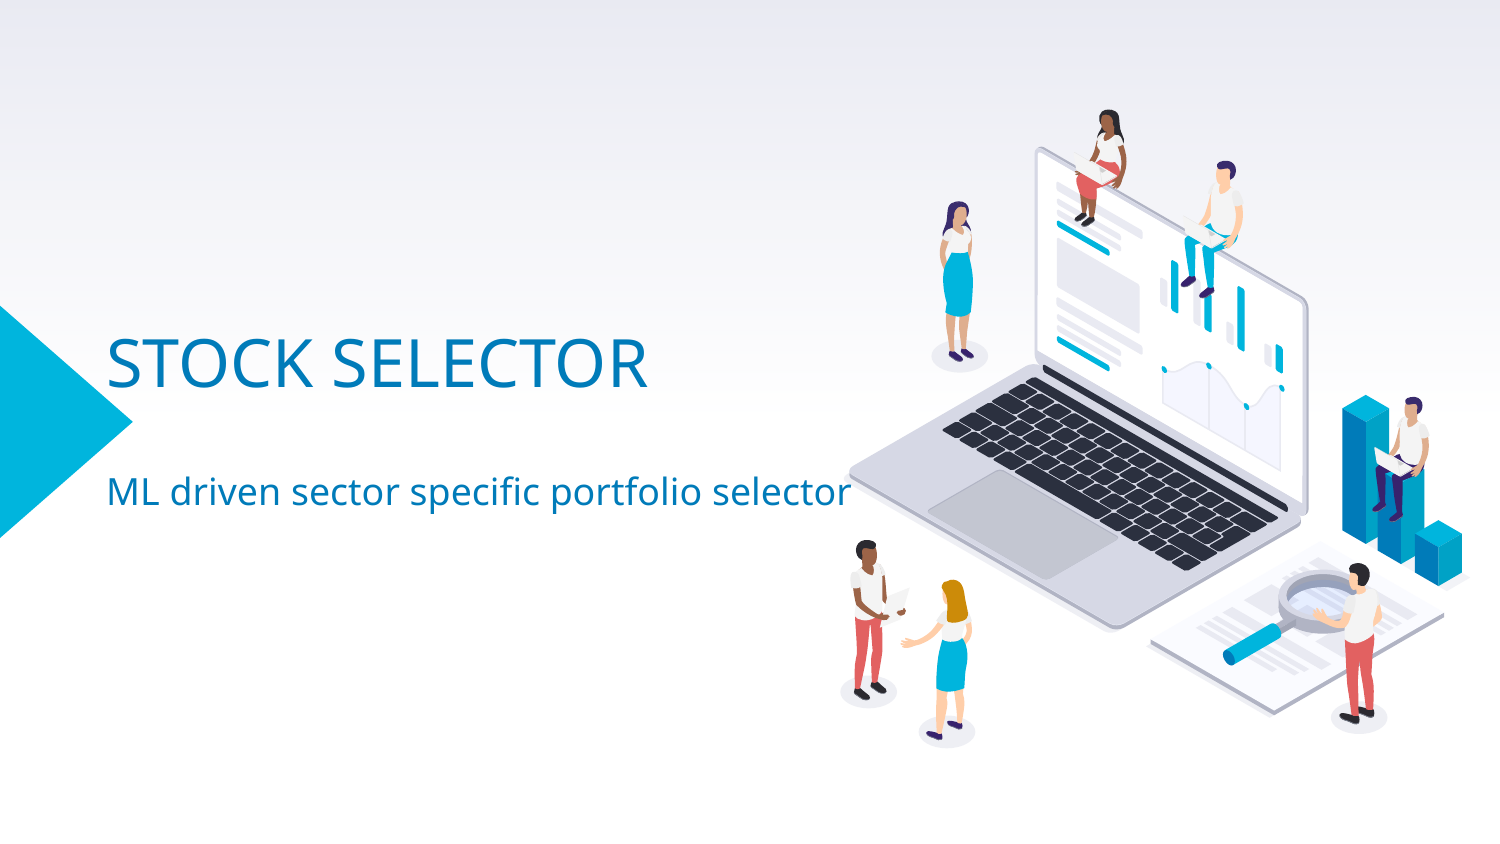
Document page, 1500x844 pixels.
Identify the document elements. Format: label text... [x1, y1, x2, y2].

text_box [839, 109, 1471, 749]
title STOCK SELECTOR ML driven sector specific portfolio selector [106, 305, 834, 538]
